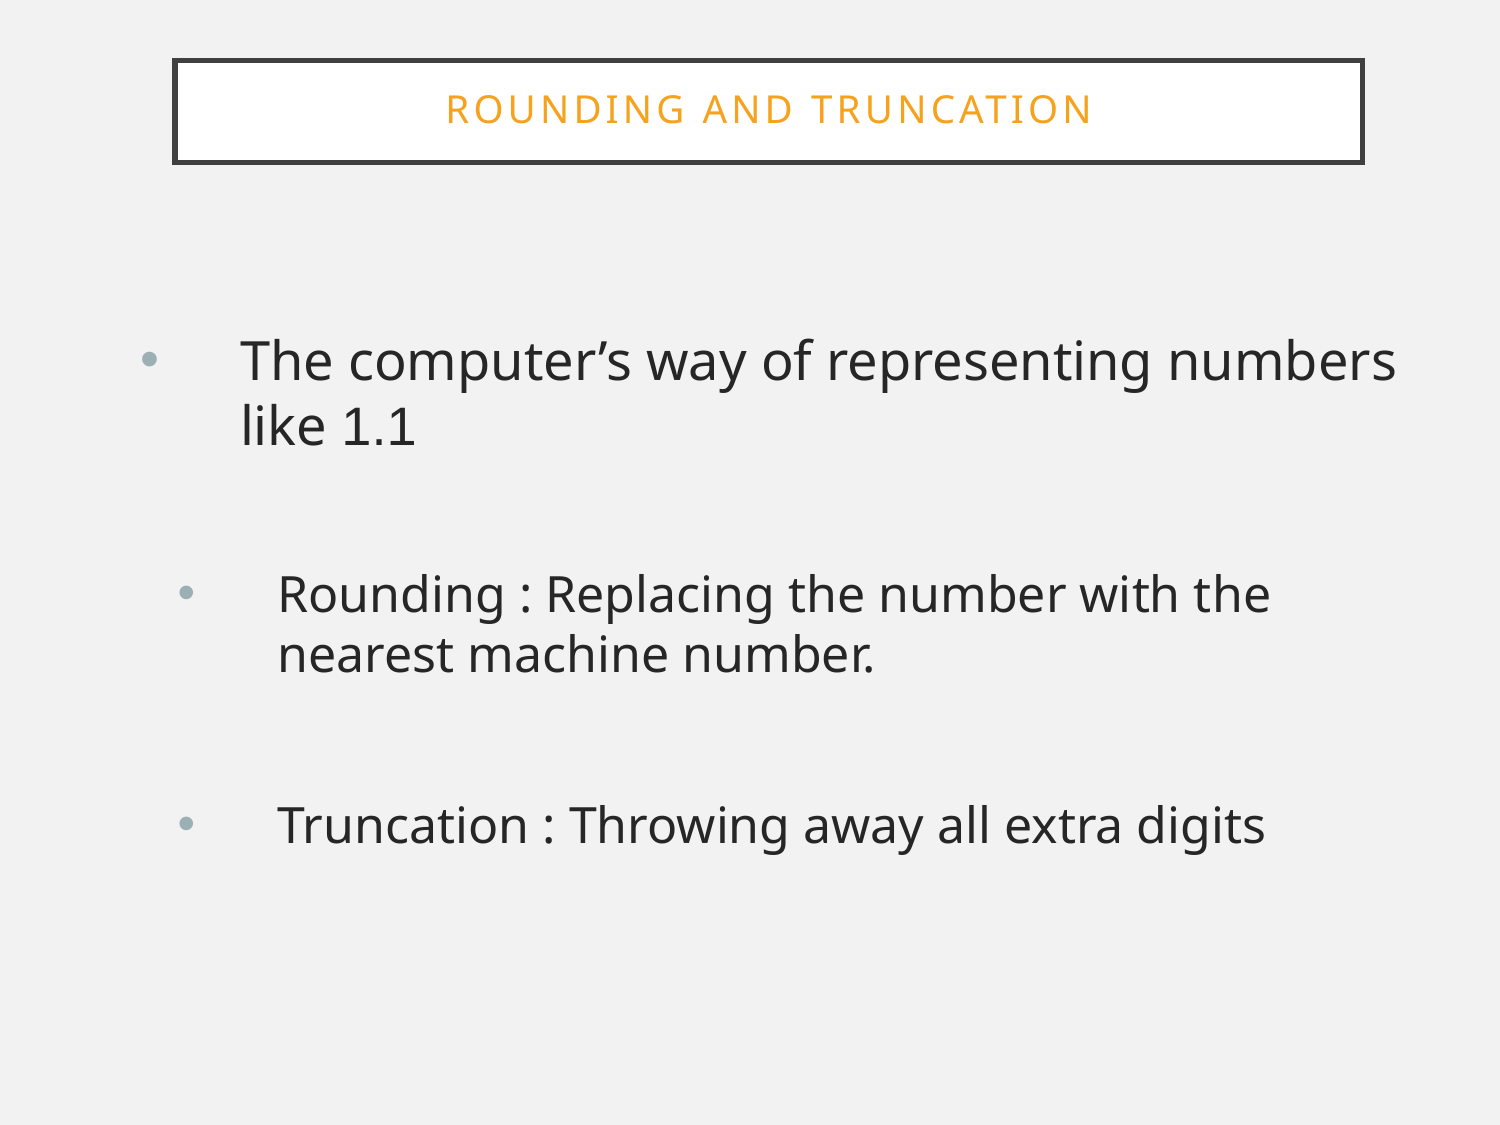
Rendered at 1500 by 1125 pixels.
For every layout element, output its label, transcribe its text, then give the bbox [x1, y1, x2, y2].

title Rounding and TRUNCATION [172, 58, 1365, 165]
list The computer’s way of representing numbers like 1.1 Rounding : Replacing the number with the nearest machine number. Truncation : Throwing away all extra digits [125, 237, 1463, 1100]
